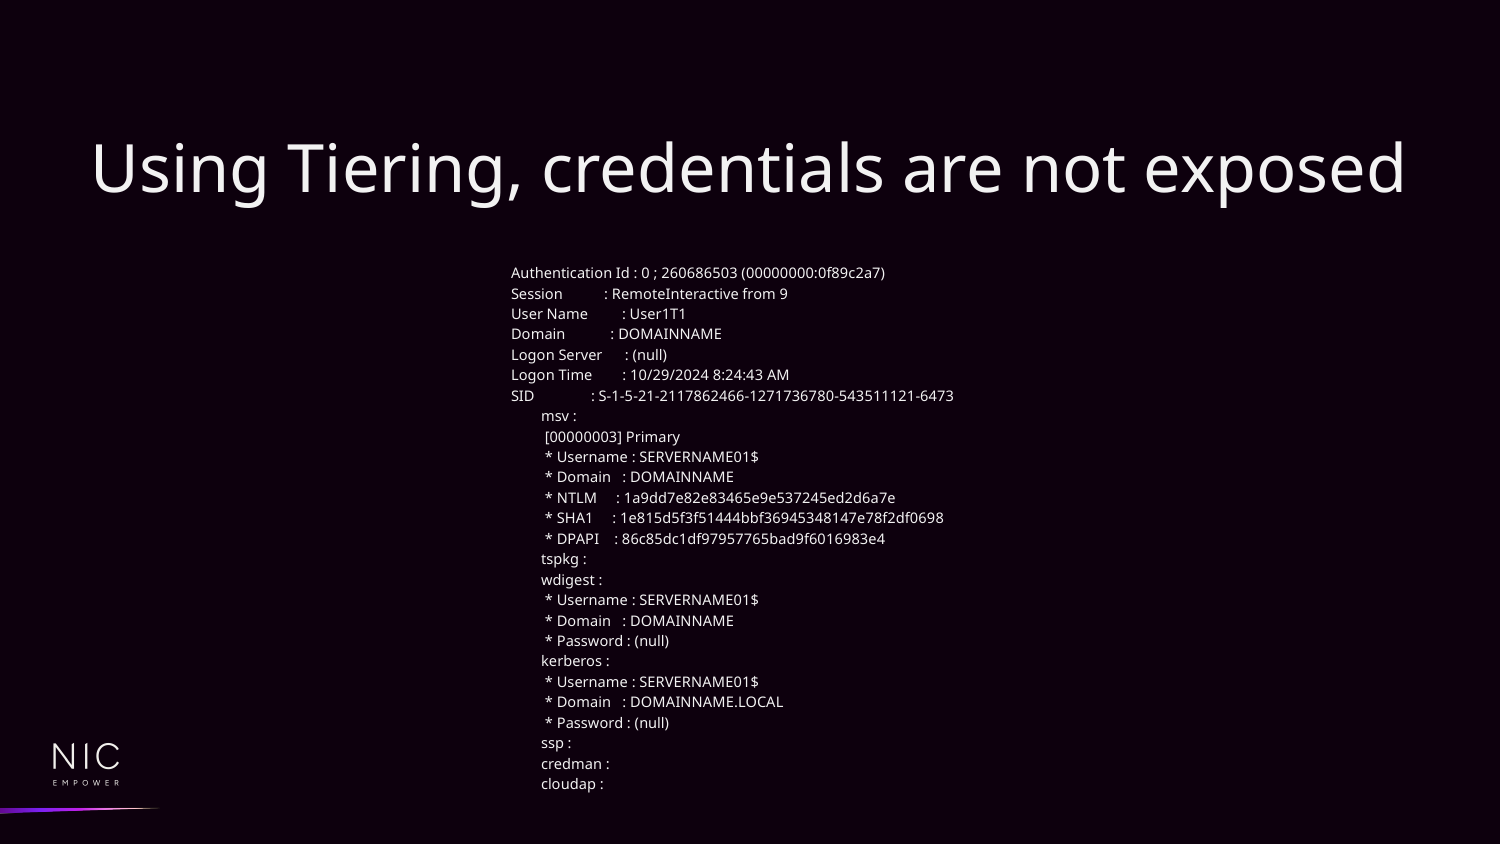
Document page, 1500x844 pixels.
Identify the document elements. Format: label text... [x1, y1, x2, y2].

list Authentication Id : 0 ; 260686503 (00000000:0f89c2a7) Session : RemoteInteractive from 9 User Name : User1T1 Domain : DOMAINNAME Logon Server : (null) Logon Time : 10/29/2024 8:24:43 AM SID : S-1-5-21-2117862466-1271736780-543511121-6473 msv : [00000003] Primary * Username : SERVERNAME01$ * Domain : DOMAINNAME * NTLM : 1a9dd7e82e83465e9e537245ed2d6a7e * SHA1 : 1e815d5f3f51444bbf36945348147e78f2df0698 * DPAPI : 86c85dc1df97957765bad9f6016983e4 tspkg : wdigest : * Username : SERVERNAME01$ * Domain : DOMAINNAME * Password : (null) kerberos : * Username : SERVERNAME01$ * Domain : DOMAINNAME.LOCAL * Password : (null) ssp : credman : cloudap : [496, 256, 1004, 800]
picture [0, 740, 160, 816]
title Using Tiering, credentials are not exposed [75, 91, 1425, 242]
